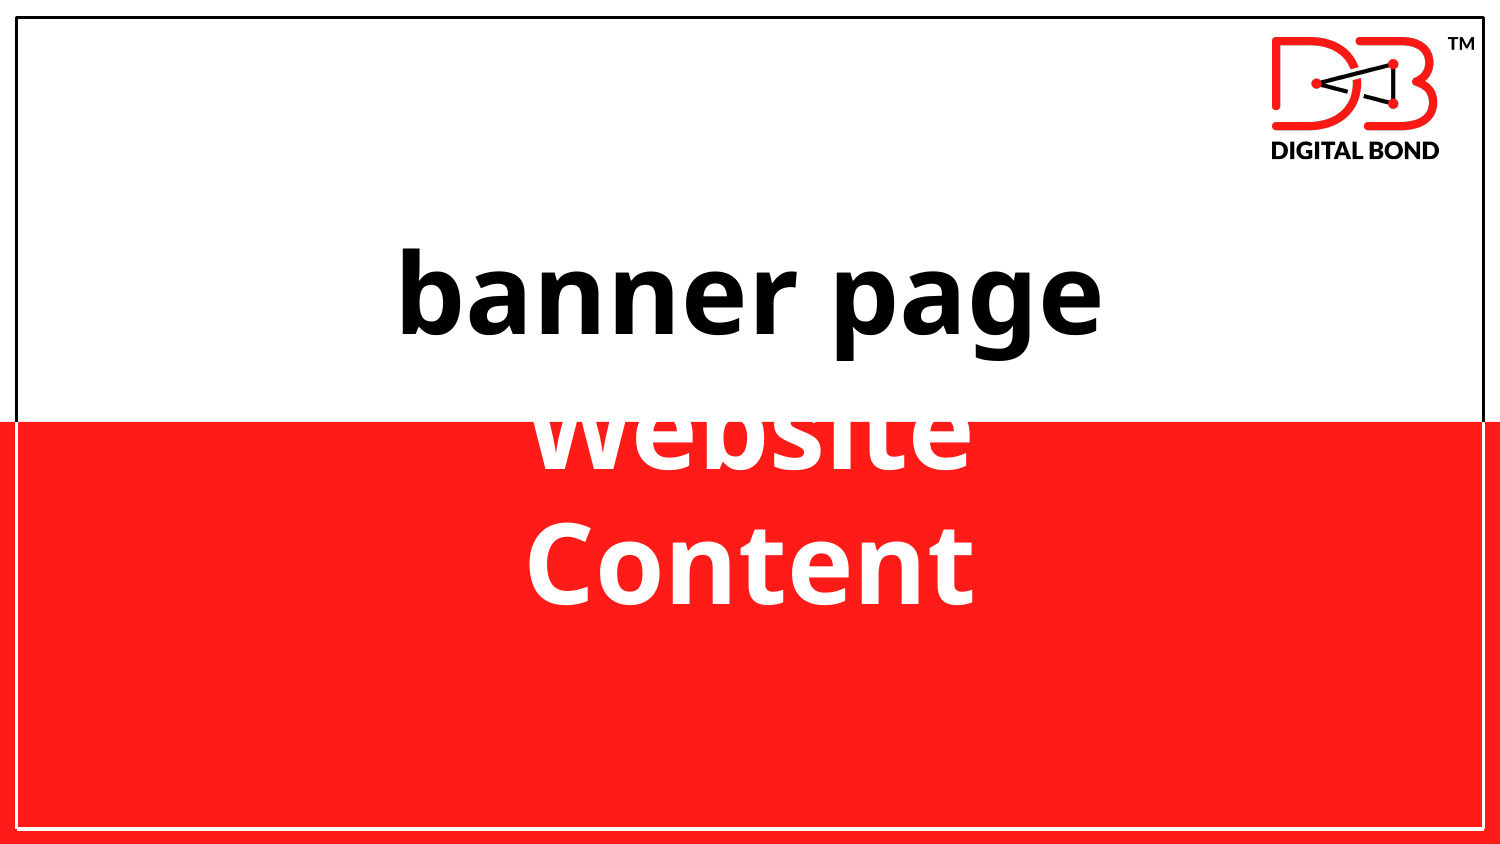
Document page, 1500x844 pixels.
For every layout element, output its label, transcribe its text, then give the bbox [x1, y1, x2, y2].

title banner page Website Content [360, 241, 1140, 608]
picture [1265, 26, 1481, 167]
